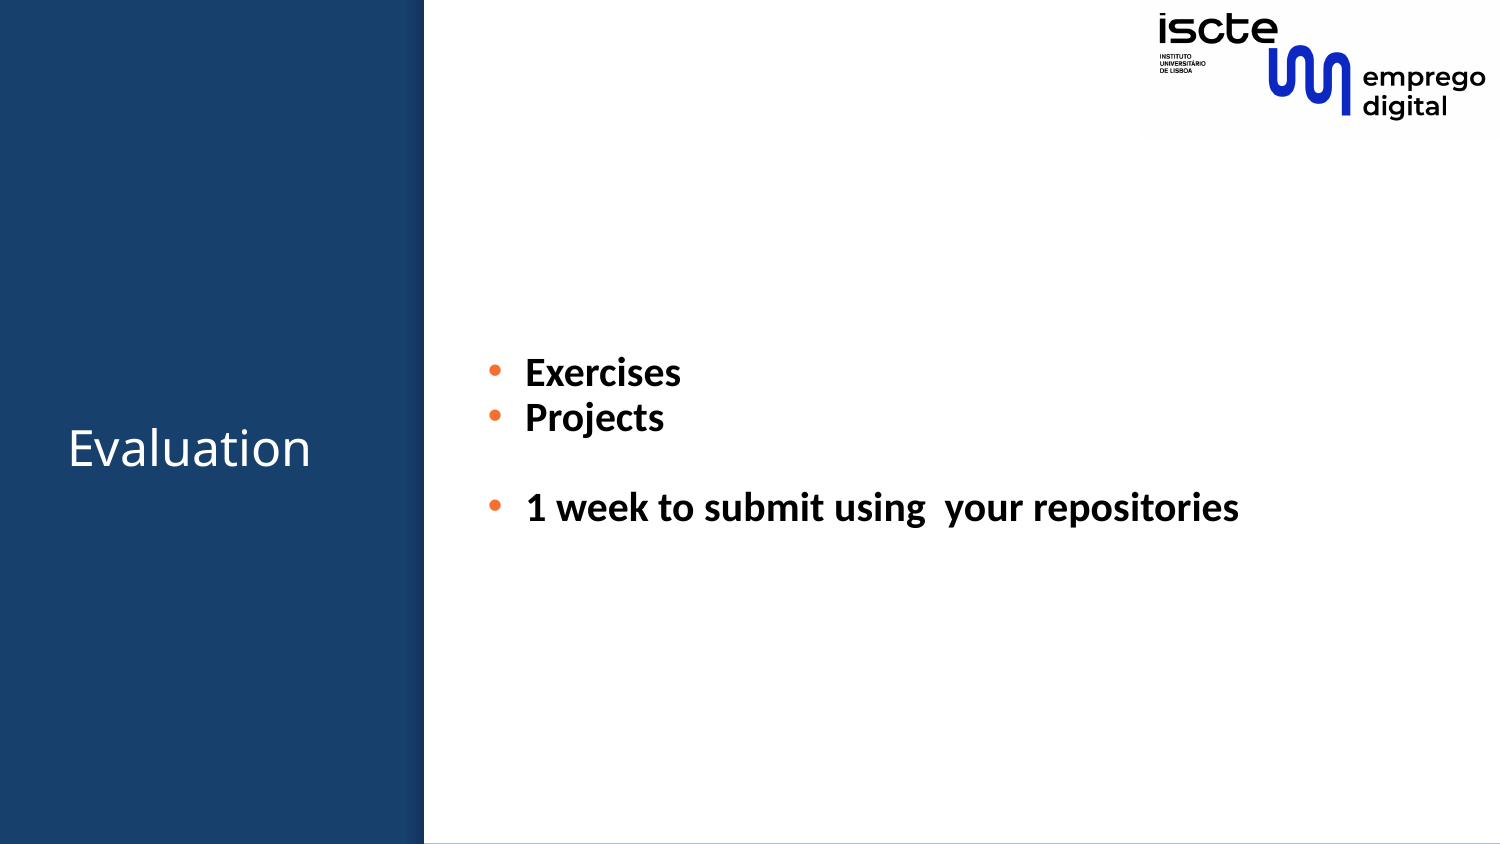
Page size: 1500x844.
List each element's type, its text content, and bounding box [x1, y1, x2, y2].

text_box Evaluation [52, 263, 385, 492]
list Exercises Projects 1 week to submit using your repositories [472, 335, 1347, 509]
picture [1141, 0, 1500, 139]
